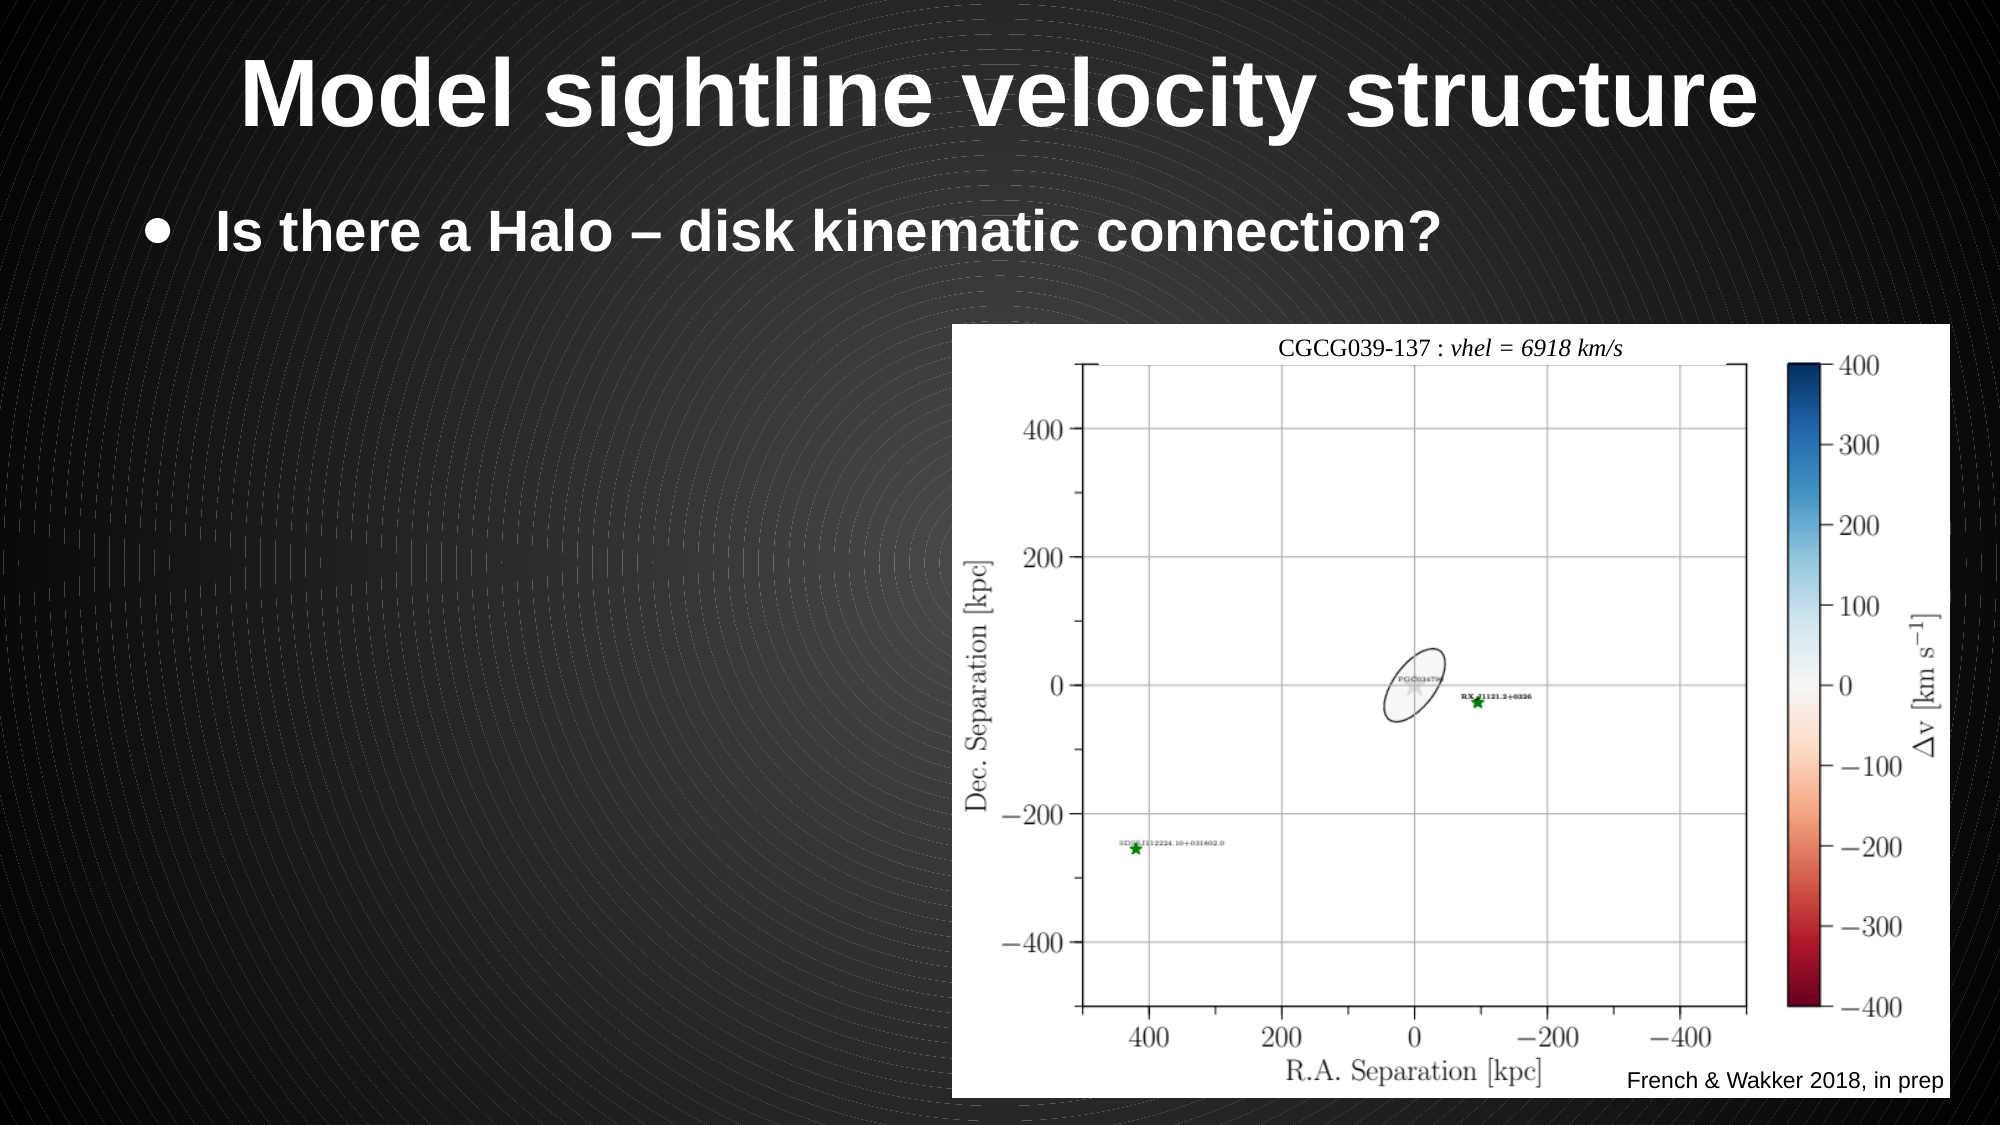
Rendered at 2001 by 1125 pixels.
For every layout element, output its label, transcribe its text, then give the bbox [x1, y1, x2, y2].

list Is there a Halo – disk kinematic connection? [125, 177, 1876, 300]
picture [951, 324, 1951, 1098]
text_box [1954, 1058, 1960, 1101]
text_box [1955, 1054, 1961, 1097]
text_box Model sightline velocity structure [224, 22, 1776, 153]
